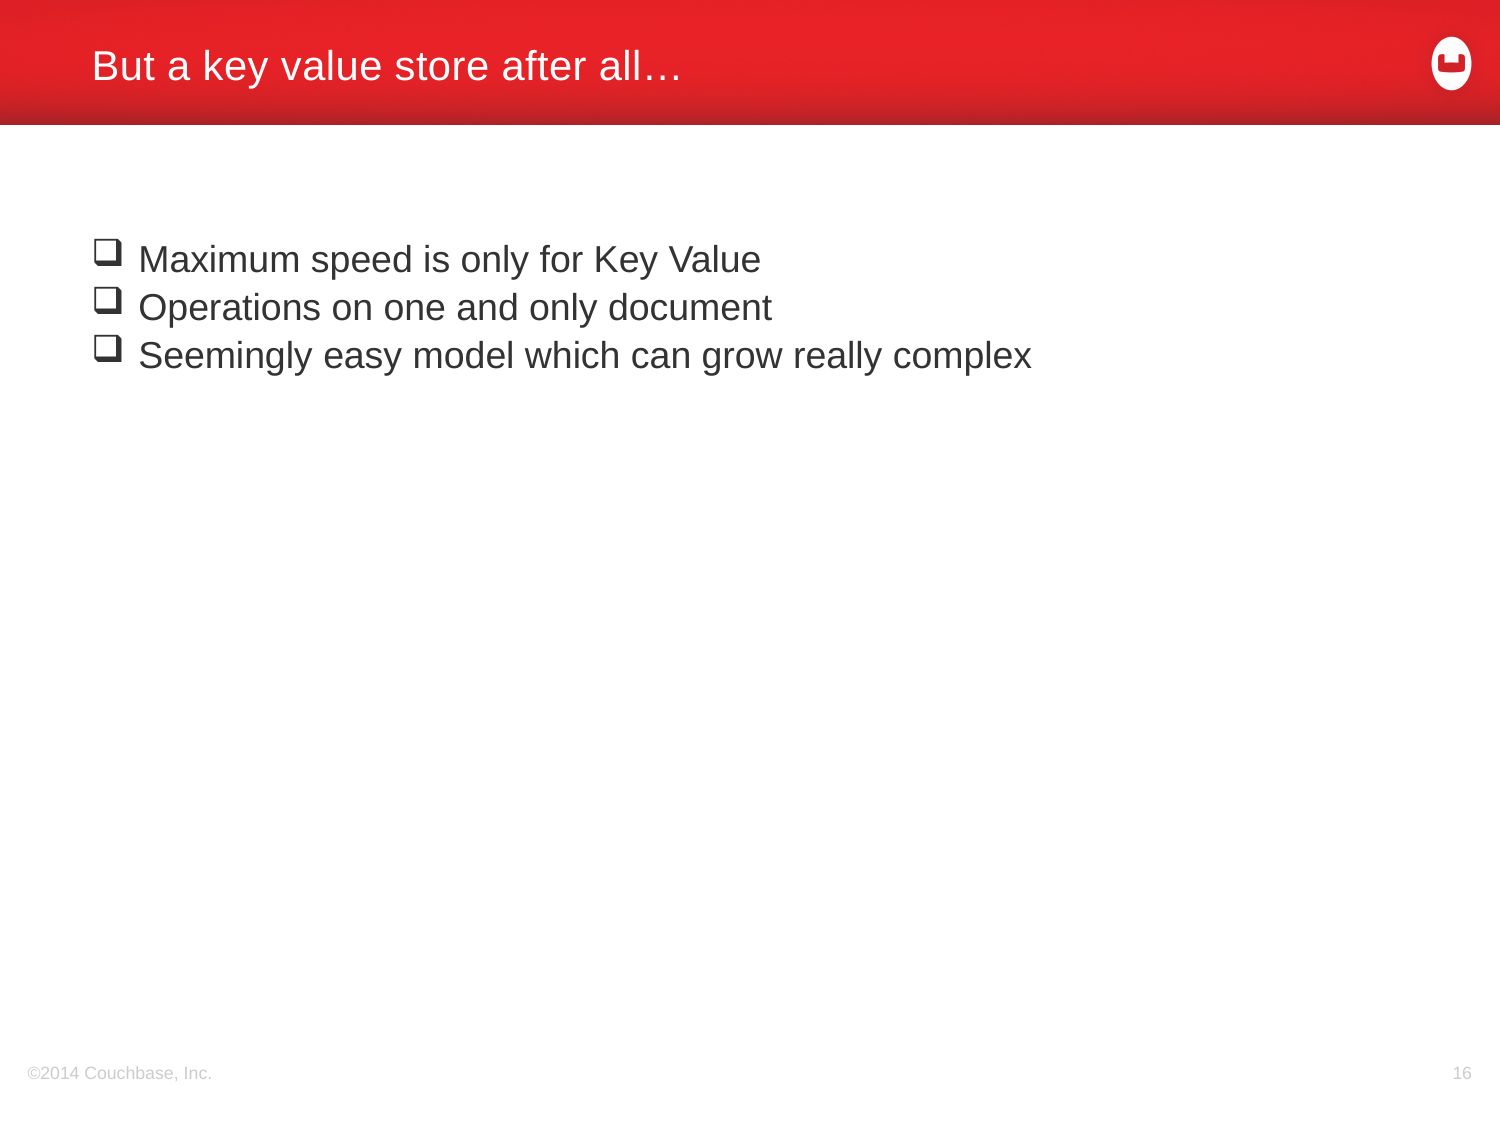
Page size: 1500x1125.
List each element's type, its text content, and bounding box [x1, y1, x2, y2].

list Maximum speed is only for Key Value Operations on one and only document Seemingly easy model which can grow really complex [76, 232, 1427, 1007]
slide_number 16 [1350, 1042, 1473, 1103]
footer ©2014 Couchbase, Inc. [27, 1042, 503, 1103]
picture [0, 0, 1500, 125]
title But a key value store after all… [76, 4, 1427, 125]
